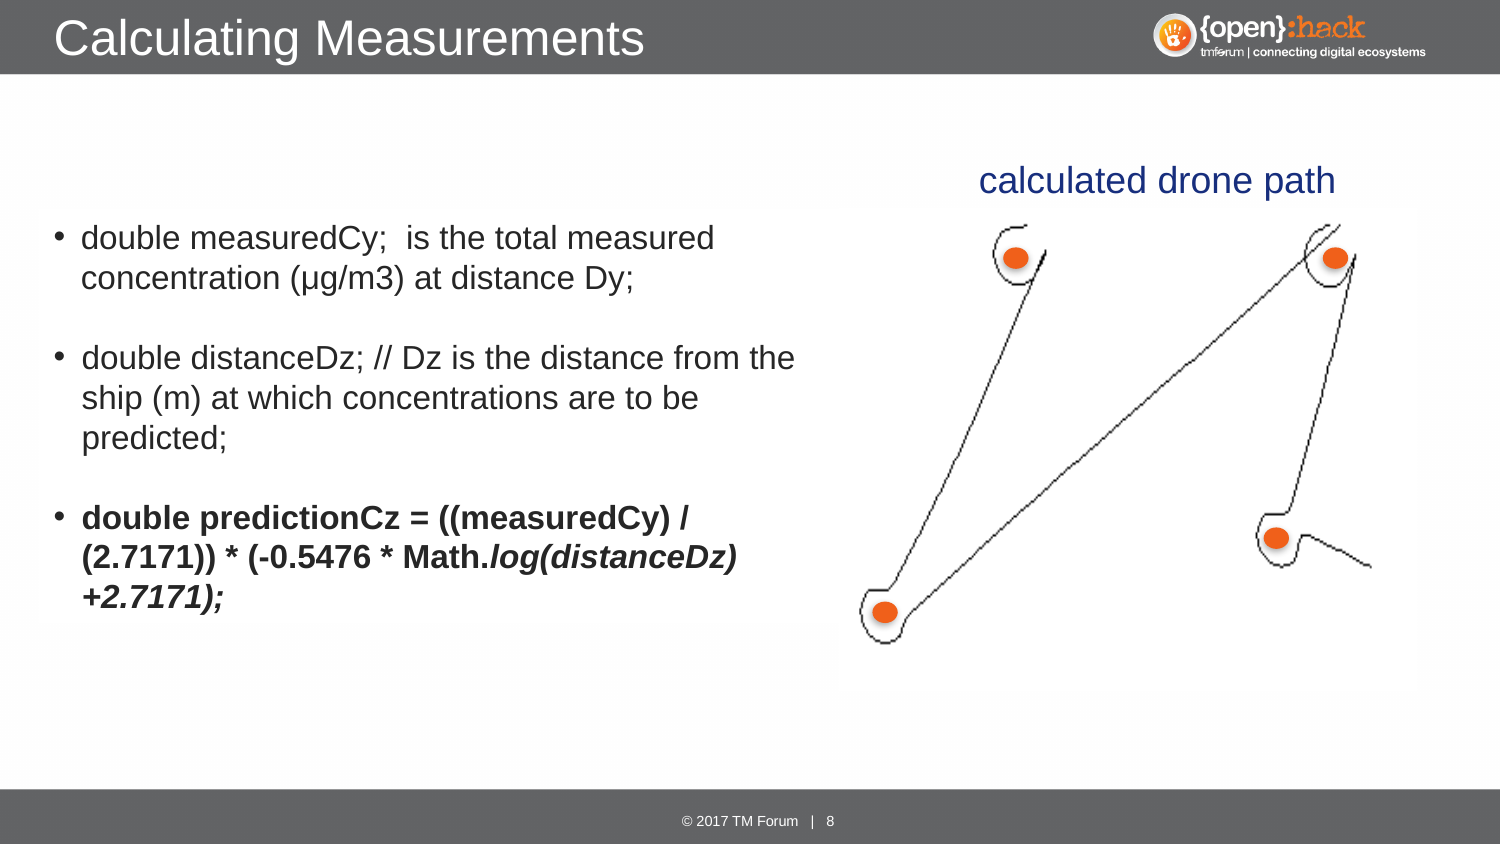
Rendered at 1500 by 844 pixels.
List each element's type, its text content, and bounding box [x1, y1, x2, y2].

picture [0, 0, 1500, 844]
text_box calculated drone path [963, 148, 1352, 207]
title Calculating Measurements [38, 0, 1188, 95]
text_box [839, 208, 1417, 692]
text_box double measuredCy; is the total measured concentration (μg/m3) at distance Dy; double distanceDz; // Dz is the distance from the ship (m) at which concentrations are to be predicted; double predictionCz = ((measuredCy) / (2.7171)) * (-0.5476 * Math.log(distanceDz)+2.7171); [38, 208, 838, 623]
